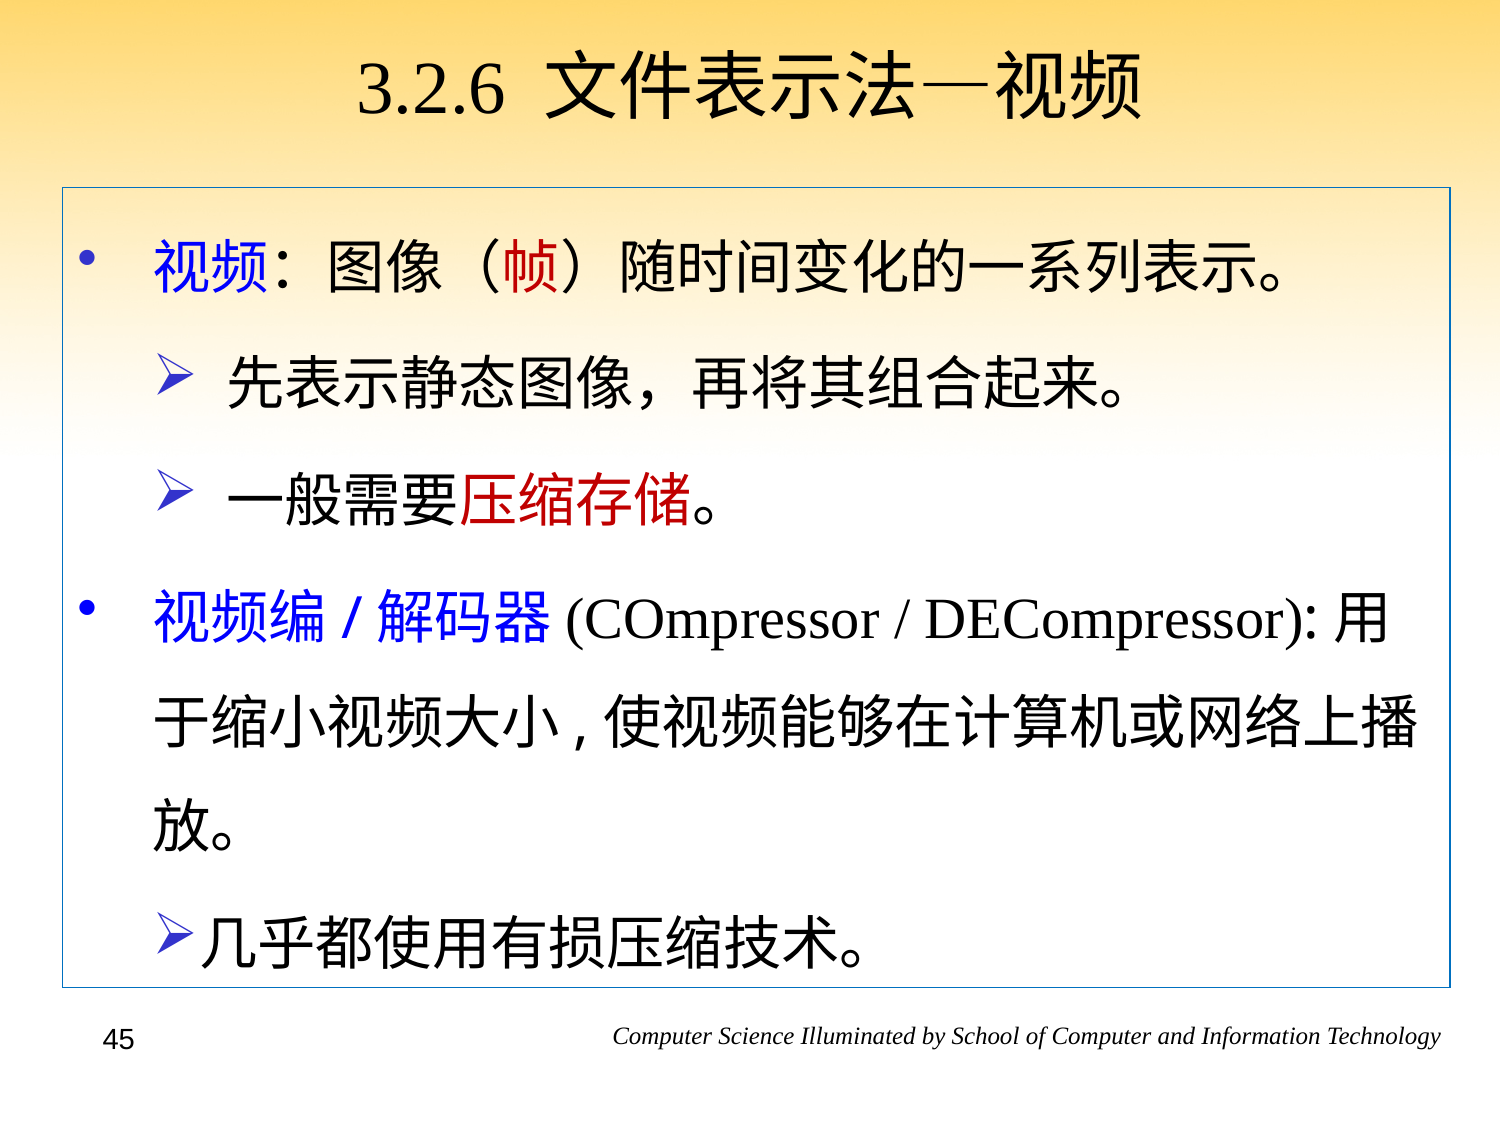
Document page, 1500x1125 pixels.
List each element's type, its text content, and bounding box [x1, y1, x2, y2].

text_box 视频：图像（帧）随时间变化的一系列表示。 先表示静态图像，再将其组合起来。 一般需要压缩存储。 视频编/解码器(COmpressor / DECompressor):用于缩小视频大小,使视频能够在计算机或网络上播放。 几乎都使用有损压缩技术。 [62, 187, 1450, 988]
slide_number 45 [75, 1012, 150, 1066]
text_box 3.2.6 文件表示法—视频 [74, 3, 1425, 163]
picture [0, 0, 1500, 1125]
